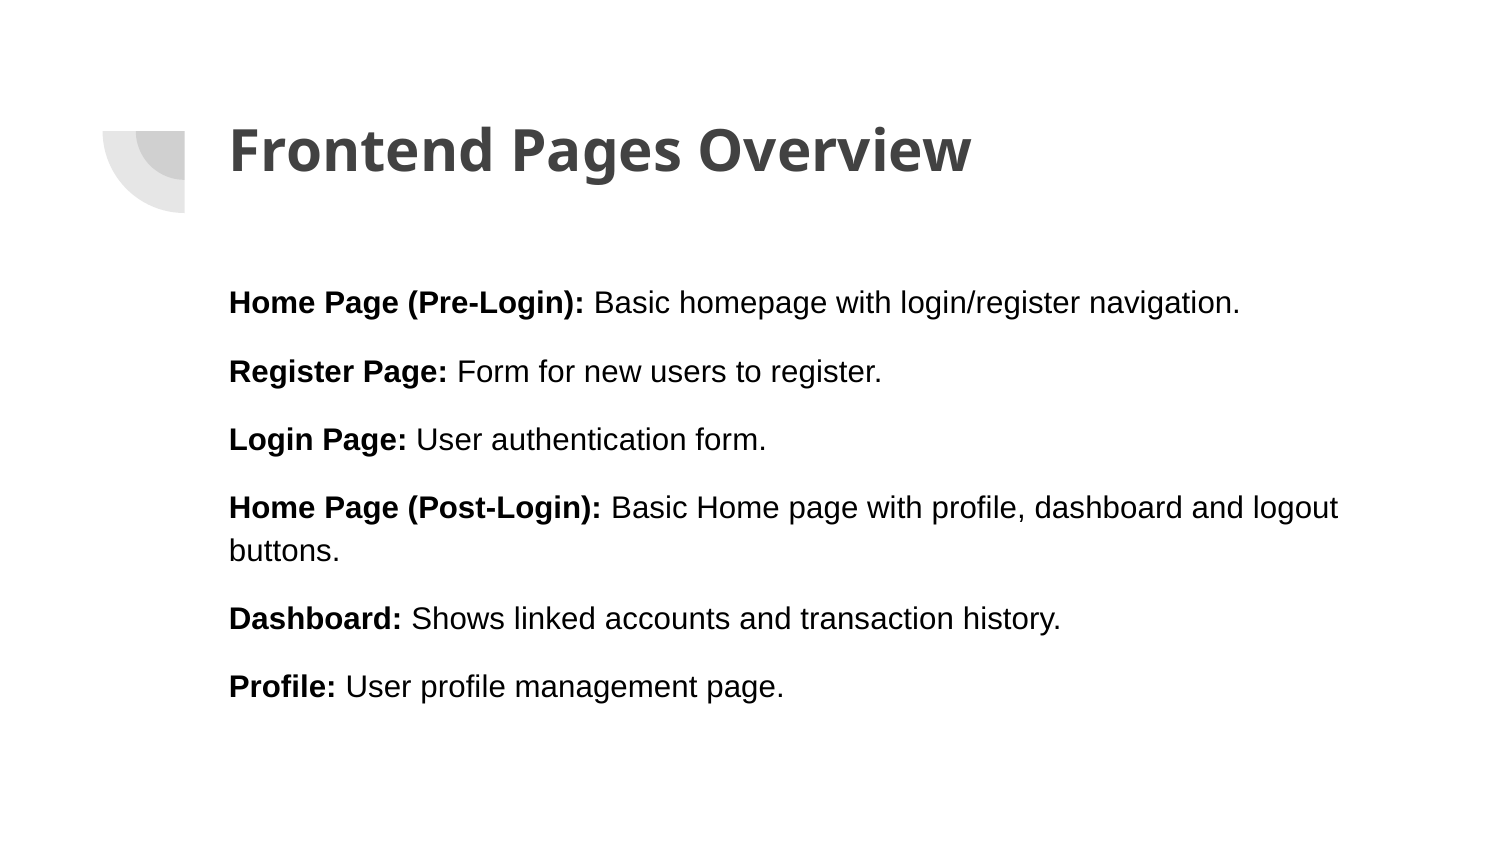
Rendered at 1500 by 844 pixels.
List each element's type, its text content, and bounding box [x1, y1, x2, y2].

title Frontend Pages Overview [213, 98, 1368, 262]
list Home Page (Pre-Login): Basic homepage with login/register navigation. Register Page: Form for new users to register. Login Page: User authentication form. Home Page (Post-Login): Basic Home page with profile, dashboard and logout buttons. Dashboard: Shows linked accounts and transaction history. Profile: User profile management page. [213, 262, 1368, 766]
